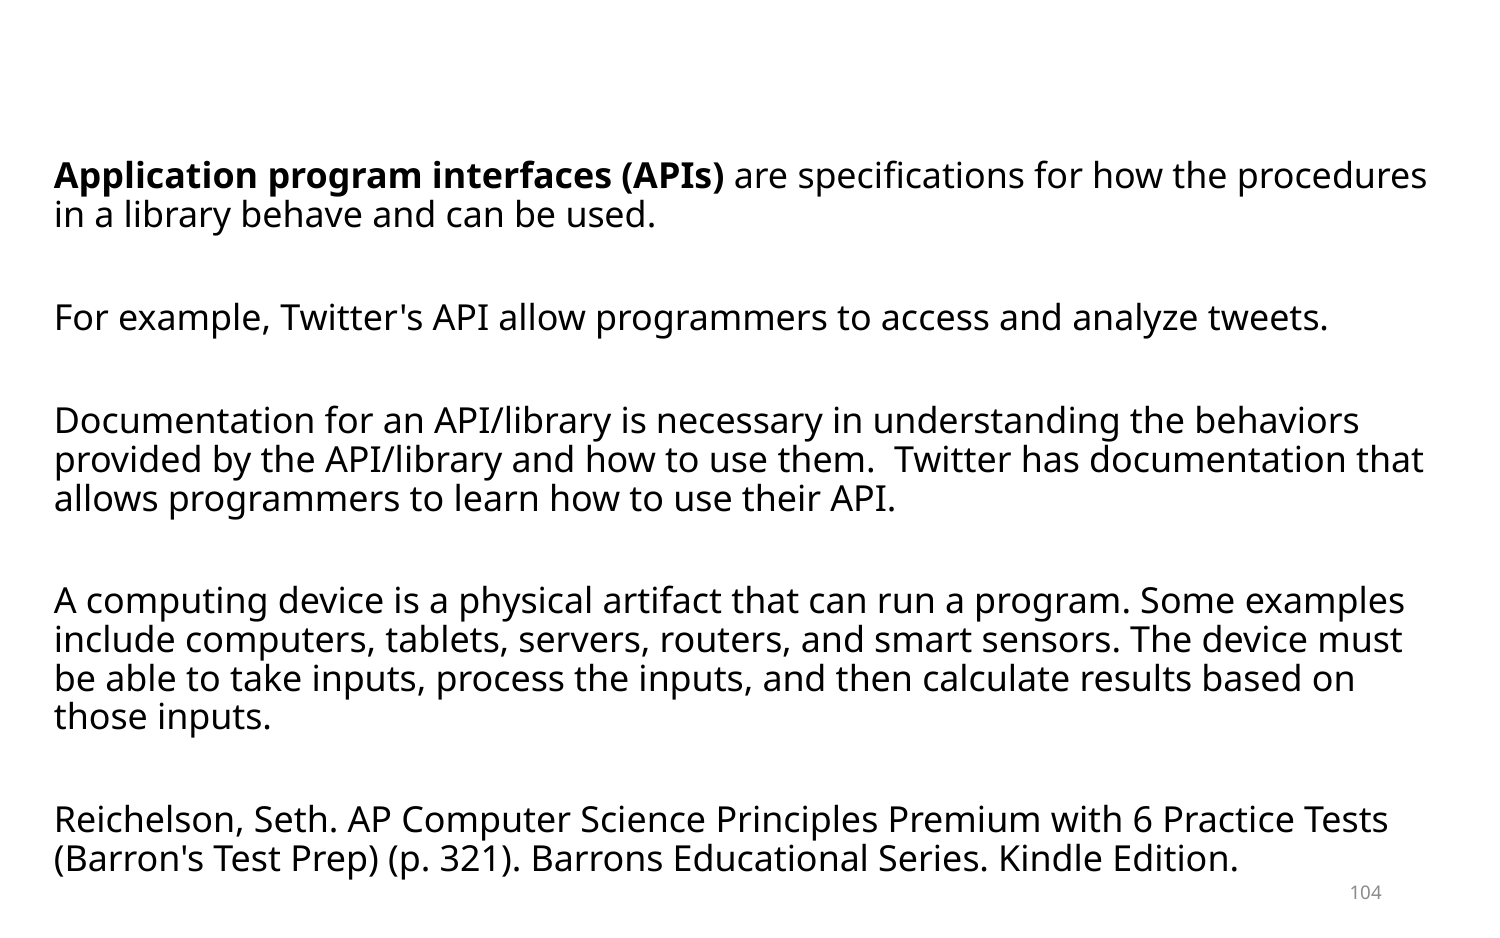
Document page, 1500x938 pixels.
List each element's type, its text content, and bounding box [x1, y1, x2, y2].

list Application program interfaces (APIs) are specifications for how the procedures in a library behave and can be used. For example, Twitter's API allow programmers to access and analyze tweets. Documentation for an API/library is necessary in understanding the behaviors provided by the API/library and how to use them. Twitter has documentation that allows programmers to learn how to use their API. ﻿A computing device is a physical artifact that can run a program. Some examples include computers, tablets, servers, routers, and smart sensors. The device must be able to take inputs, process the inputs, and then calculate results based on those inputs. Reichelson, Seth. AP Computer Science Principles Premium with 6 Practice Tests (Barron's Test Prep) (p. 321). Barrons Educational Series. Kindle Edition. [39, 43, 1468, 890]
slide_number 104 [1059, 868, 1397, 919]
